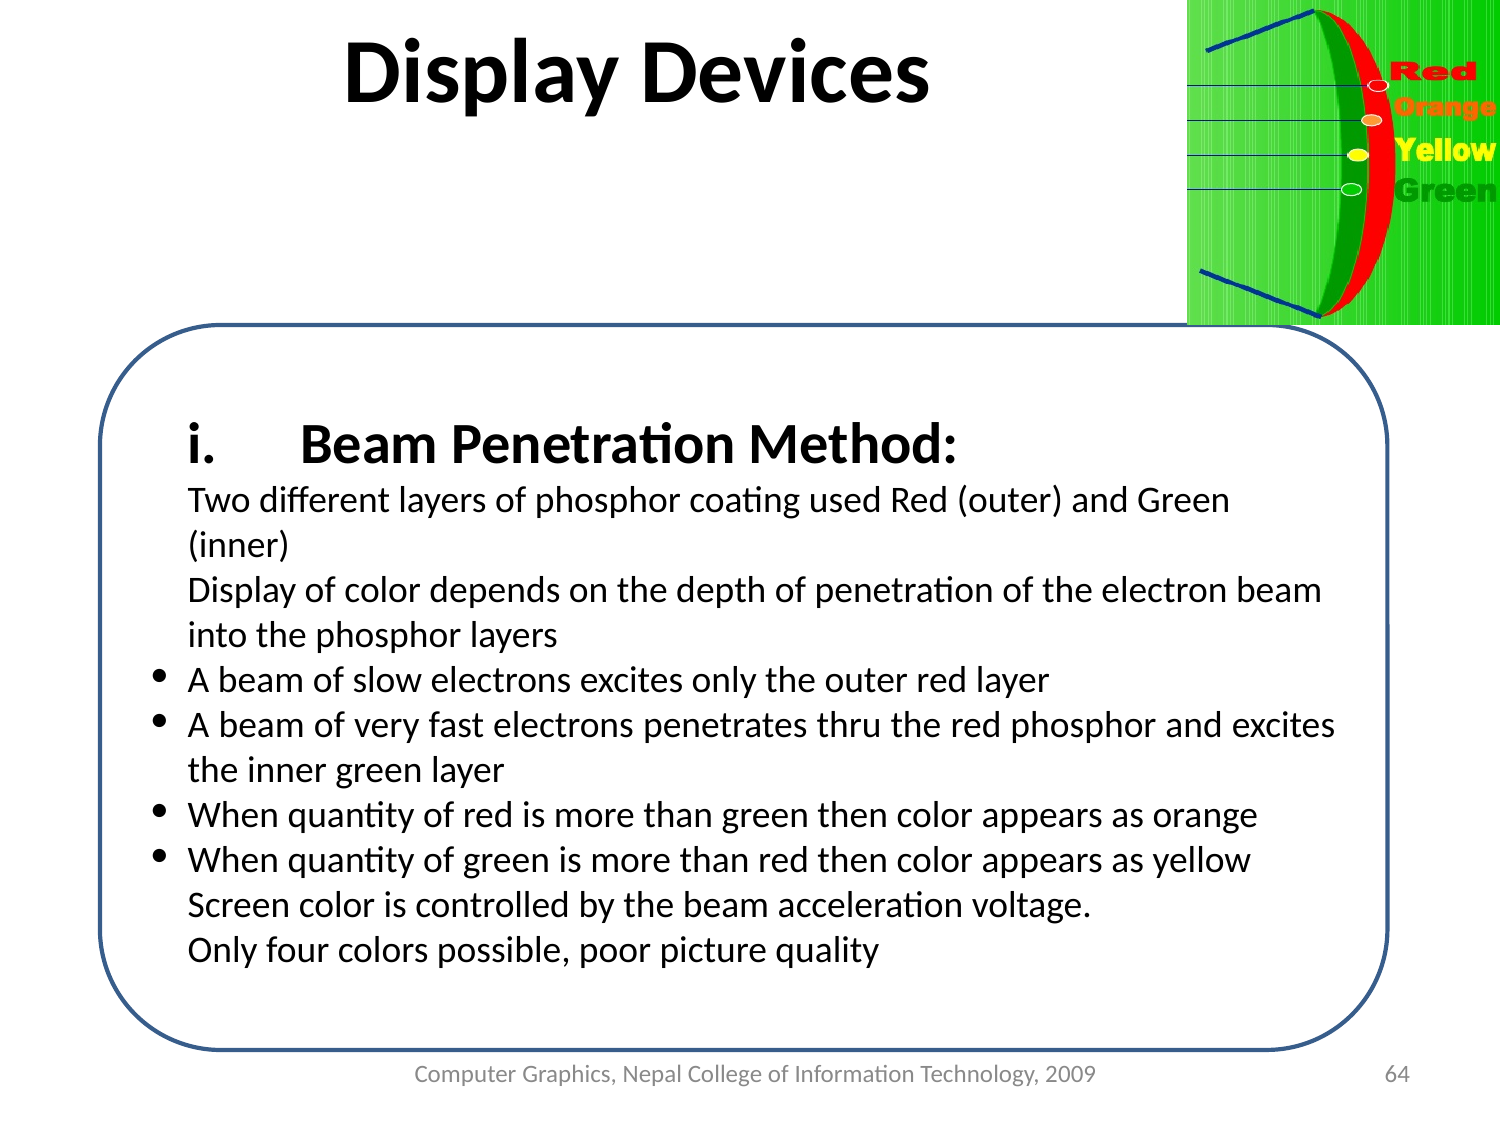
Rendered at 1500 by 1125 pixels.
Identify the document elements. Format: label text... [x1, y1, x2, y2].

title Display Devices [0, 0, 1185, 242]
picture [1187, 0, 1500, 326]
text_box Computer Graphics, Nepal College of Information Technology, 2009 [349, 1042, 1163, 1103]
text_box ‹#› [1163, 1042, 1425, 1103]
text_box i. Beam Penetration Method: Two different layers of phosphor coating used Red (outer) and Green (inner) Display of color depends on the depth of penetration of the electron beam into the phosphor layers A beam of slow electrons excites only the outer red layer A beam of very fast electrons penetrates thru the red phosphor and excites the inner green layer When quantity of red is more than green then color appears as orange When quantity of green is more than red then color appears as yellow Screen color is controlled by the beam acceleration voltage. Only four colors possible, poor picture quality [99, 324, 1388, 1051]
